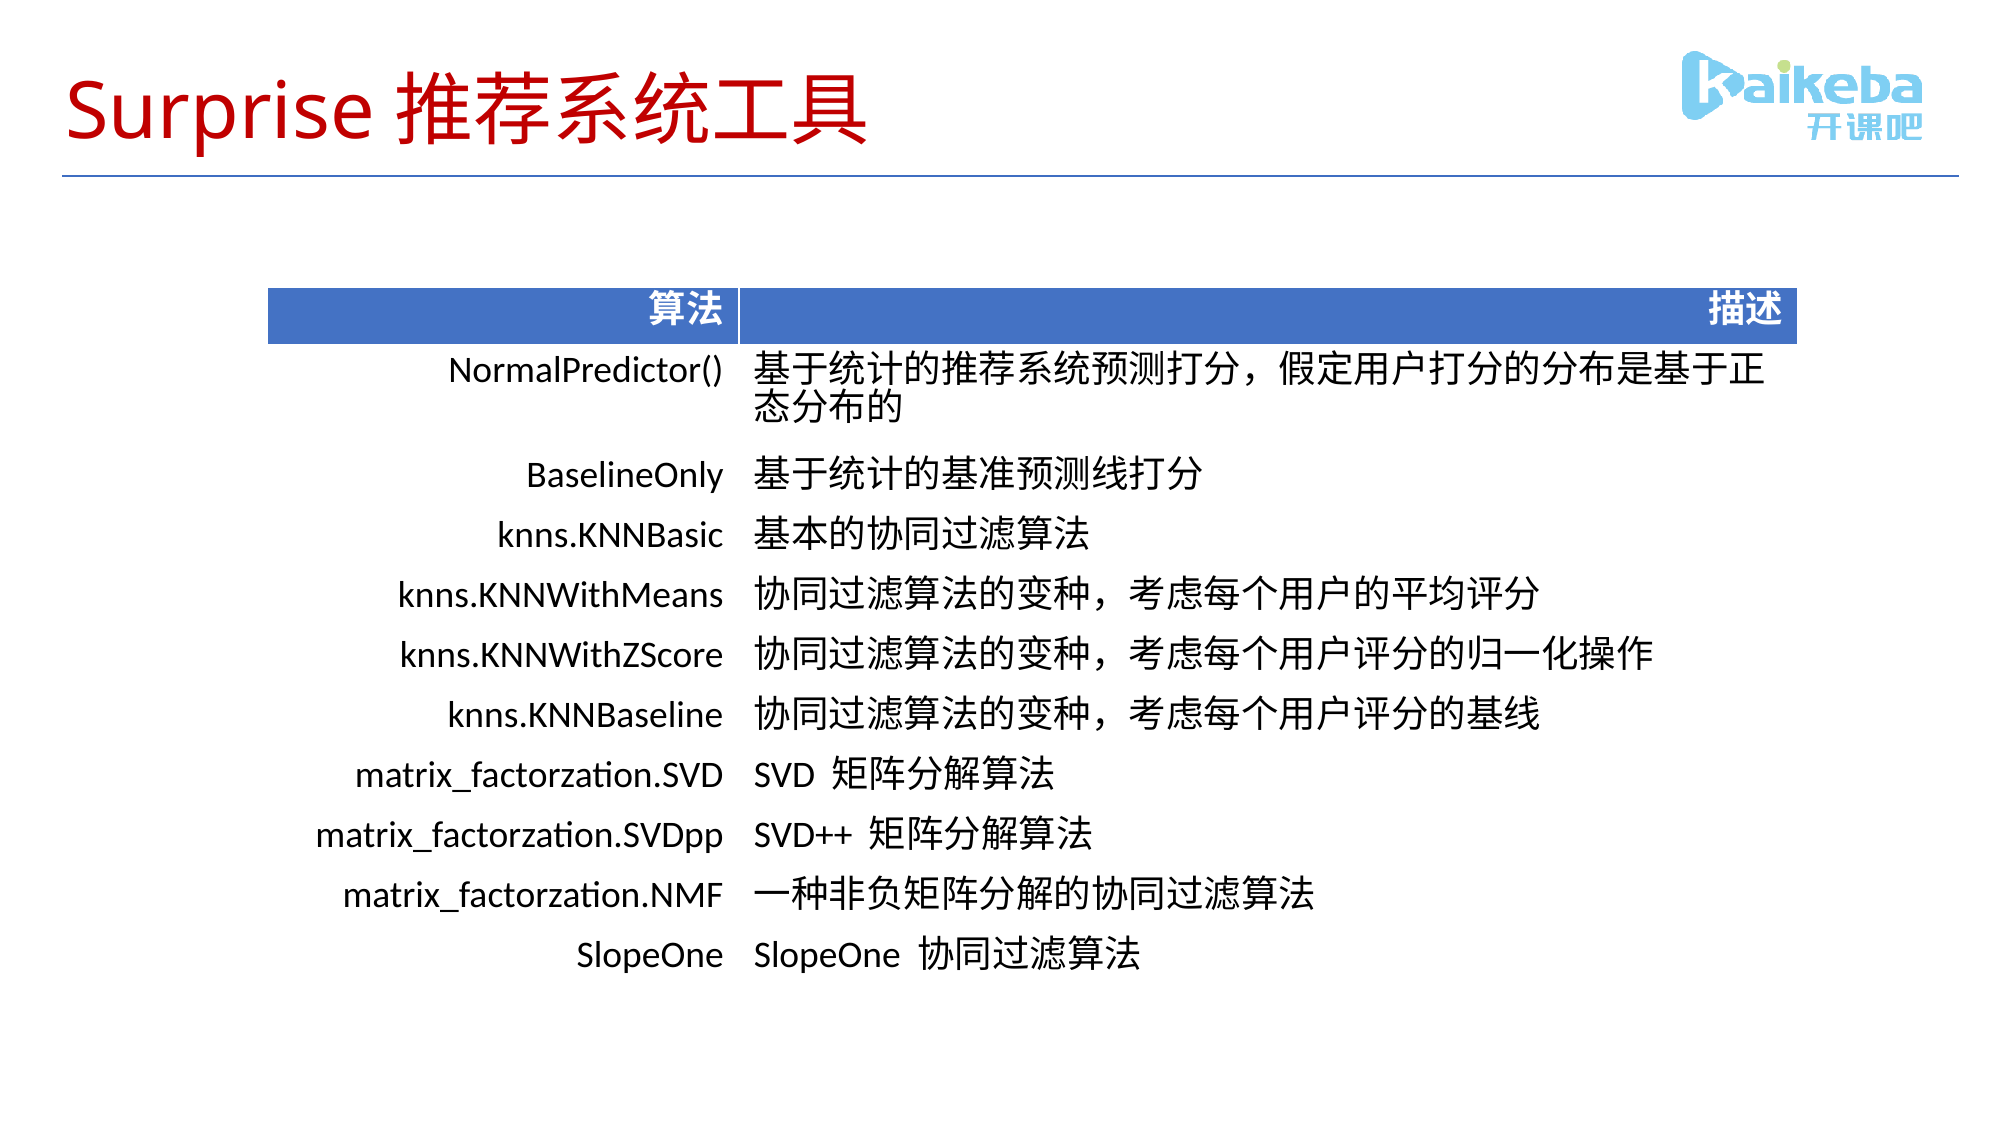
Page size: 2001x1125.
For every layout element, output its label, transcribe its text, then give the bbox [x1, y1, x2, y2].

table_cell knns.KNNWithZScore [268, 633, 738, 691]
table_cell knns.KNNBasic [268, 513, 738, 571]
table_cell 协同过滤算法的变种，考虑每个用户的平均评分 [740, 573, 1797, 631]
table_cell BaselineOnly [268, 453, 738, 511]
table_cell knns.KNNWithMeans [268, 573, 738, 631]
table_cell 基于统计的推荐系统预测打分，假定用户打分的分布是基于正态分布的 [740, 350, 1797, 451]
table_cell SVD++ 矩阵分解算法 [740, 813, 1797, 871]
table_cell SlopeOne [268, 933, 738, 991]
table_cell SlopeOne 协同过滤算法 [740, 933, 1797, 991]
table_cell knns.KNNBaseline [268, 693, 738, 751]
table_cell matrix_factorzation.SVD [268, 753, 738, 811]
table_cell 协同过滤算法的变种，考虑每个用户评分的归一化操作 [740, 633, 1797, 691]
table_header 描述 [740, 288, 1797, 344]
table_cell NormalPredictor() [268, 350, 738, 451]
table_cell 0.77 [1653, 21, 1950, 167]
title Surprise推荐系统工具 [57, 59, 1728, 167]
table_cell SVD 矩阵分解算法 [740, 753, 1797, 811]
table_cell 协同过滤算法的变种，考虑每个用户评分的基线 [740, 693, 1797, 751]
table_cell 基于统计的基准预测线打分 [740, 453, 1797, 511]
table_header 算法 [268, 288, 738, 344]
table_cell 基本的协同过滤算法 [740, 513, 1797, 571]
table_cell matrix_factorzation.SVDpp [268, 813, 738, 871]
table_cell 一种非负矩阵分解的协同过滤算法 [740, 873, 1797, 931]
table_cell matrix_factorzation.NMF [268, 873, 738, 931]
